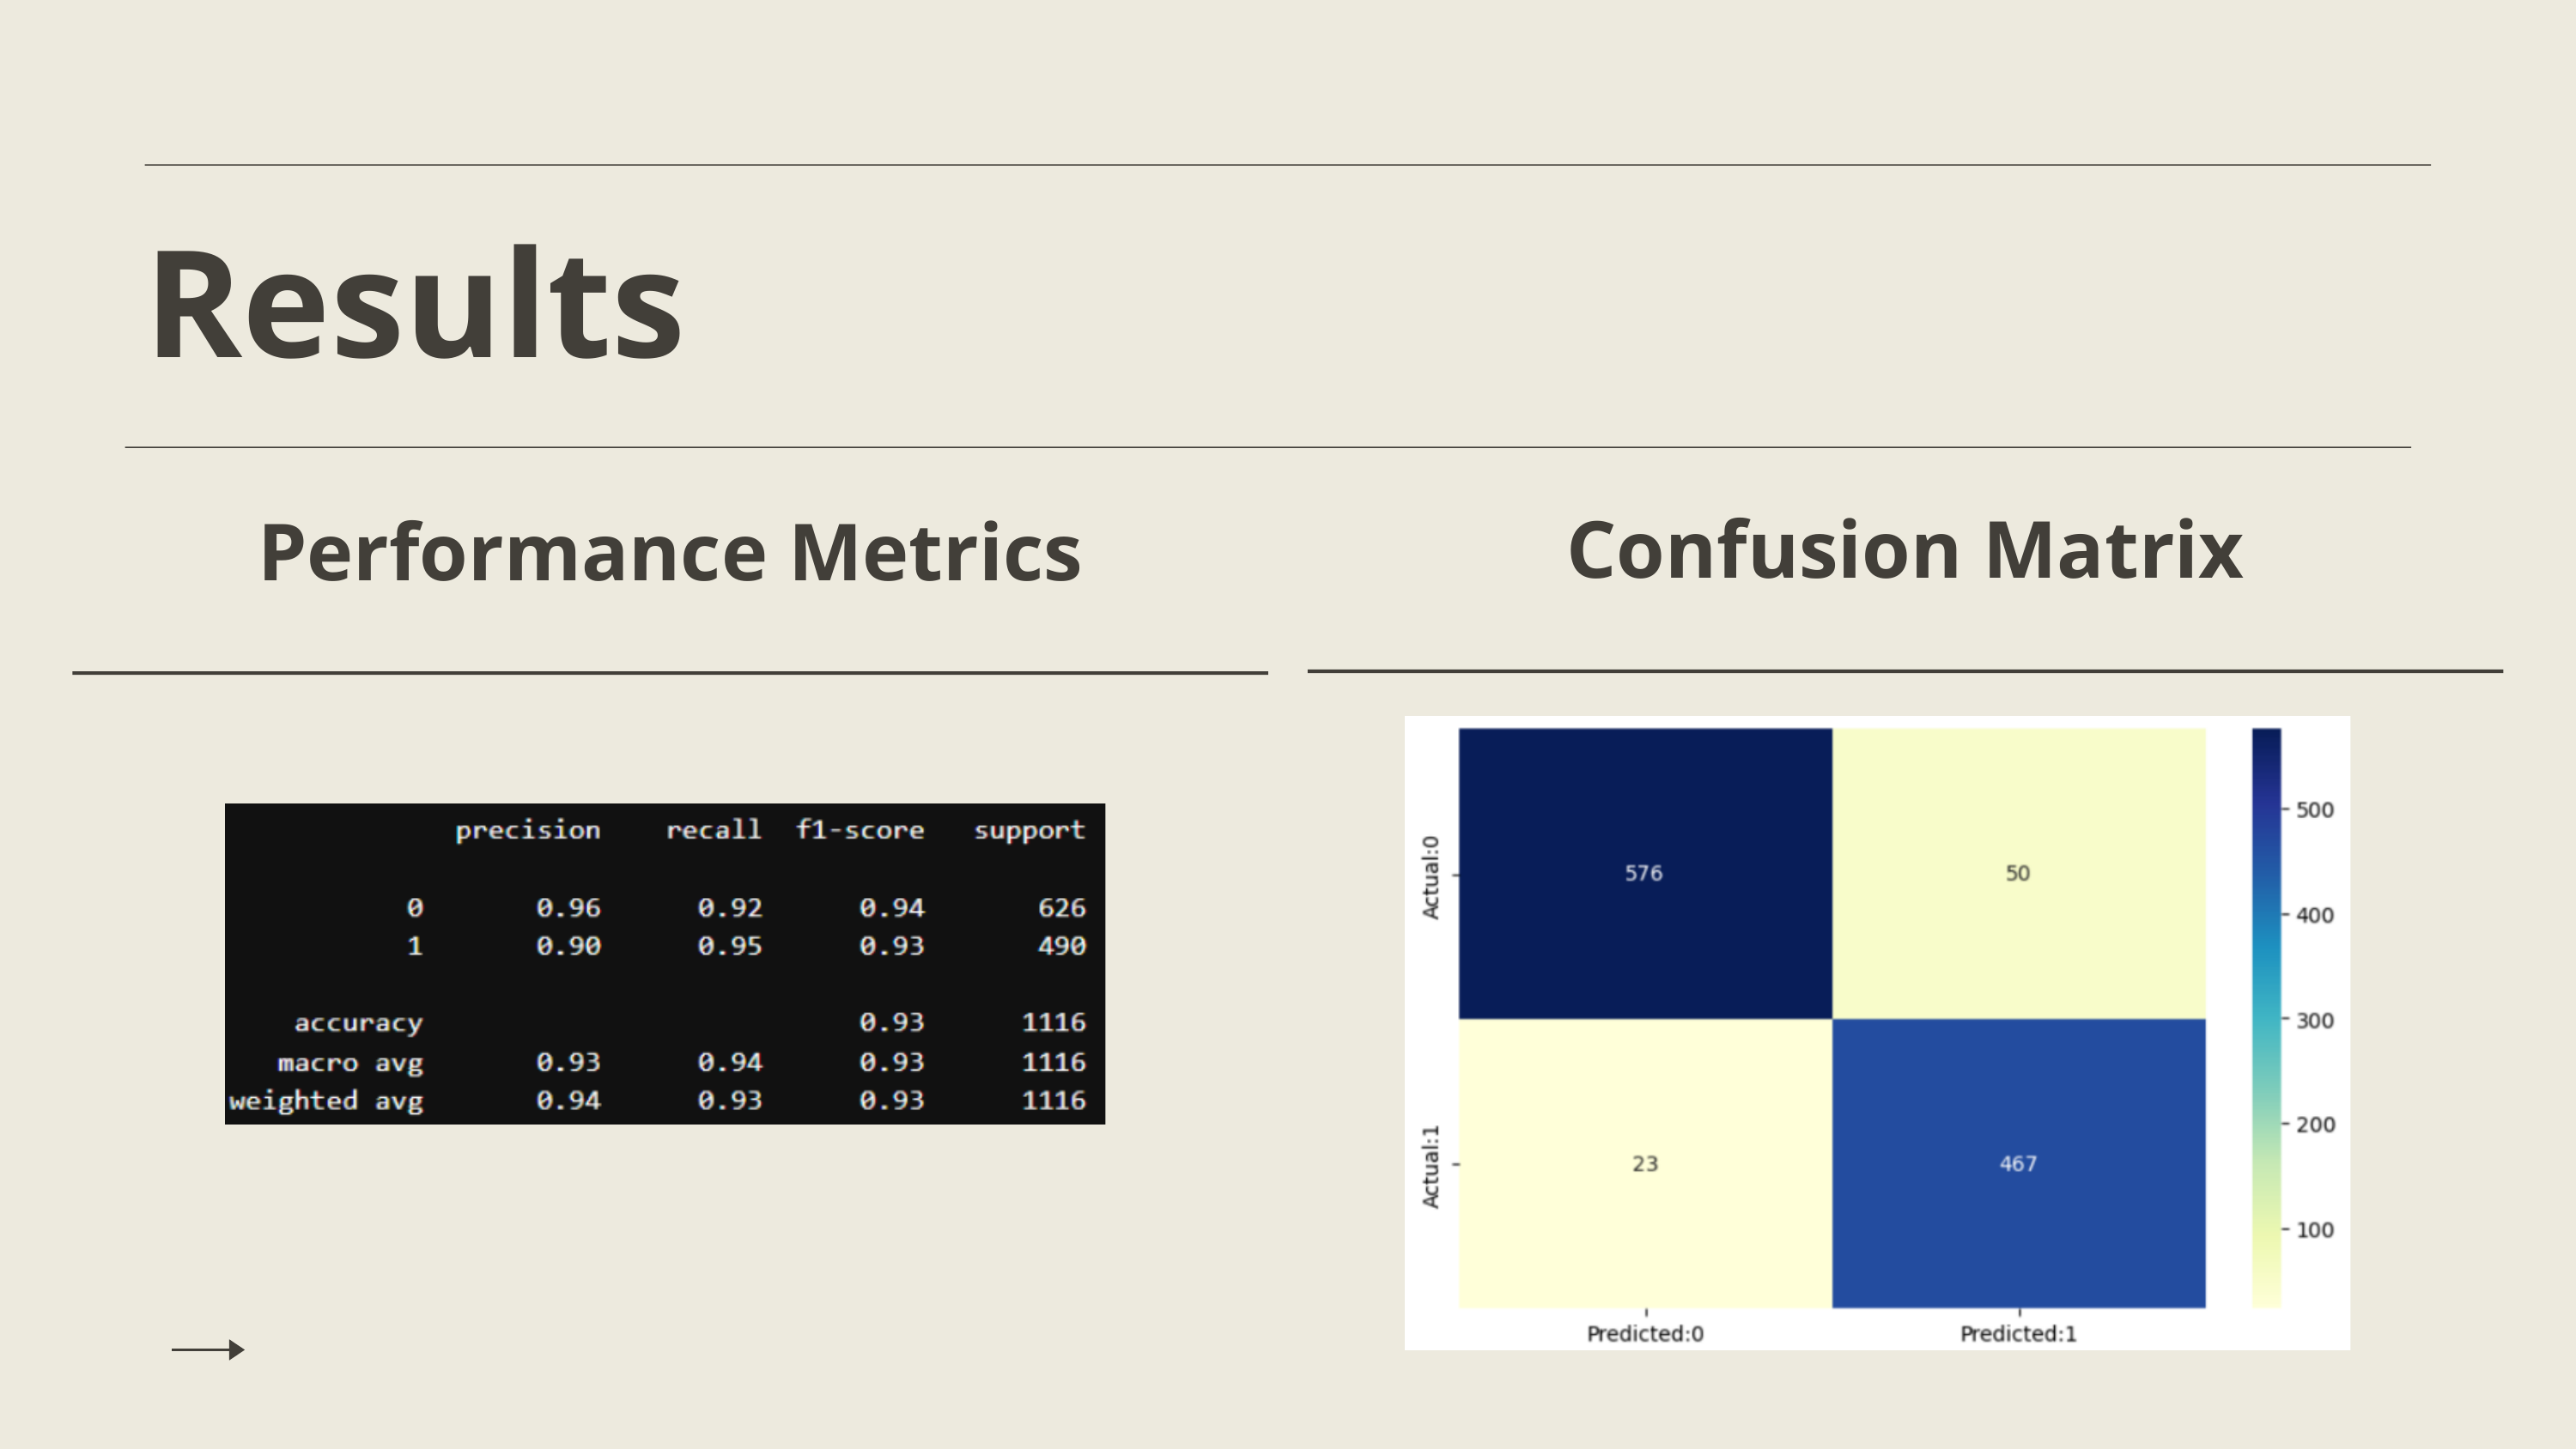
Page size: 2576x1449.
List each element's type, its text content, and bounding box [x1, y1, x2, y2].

text_box [72, 671, 1268, 676]
text_box Results [144, 209, 1990, 388]
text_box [171, 1338, 246, 1361]
text_box [225, 803, 1106, 1125]
text_box Performance Metrics [72, 509, 1268, 597]
text_box [1307, 669, 2504, 674]
text_box Confusion Matrix [1307, 507, 2504, 595]
text_box [1405, 716, 2351, 1350]
